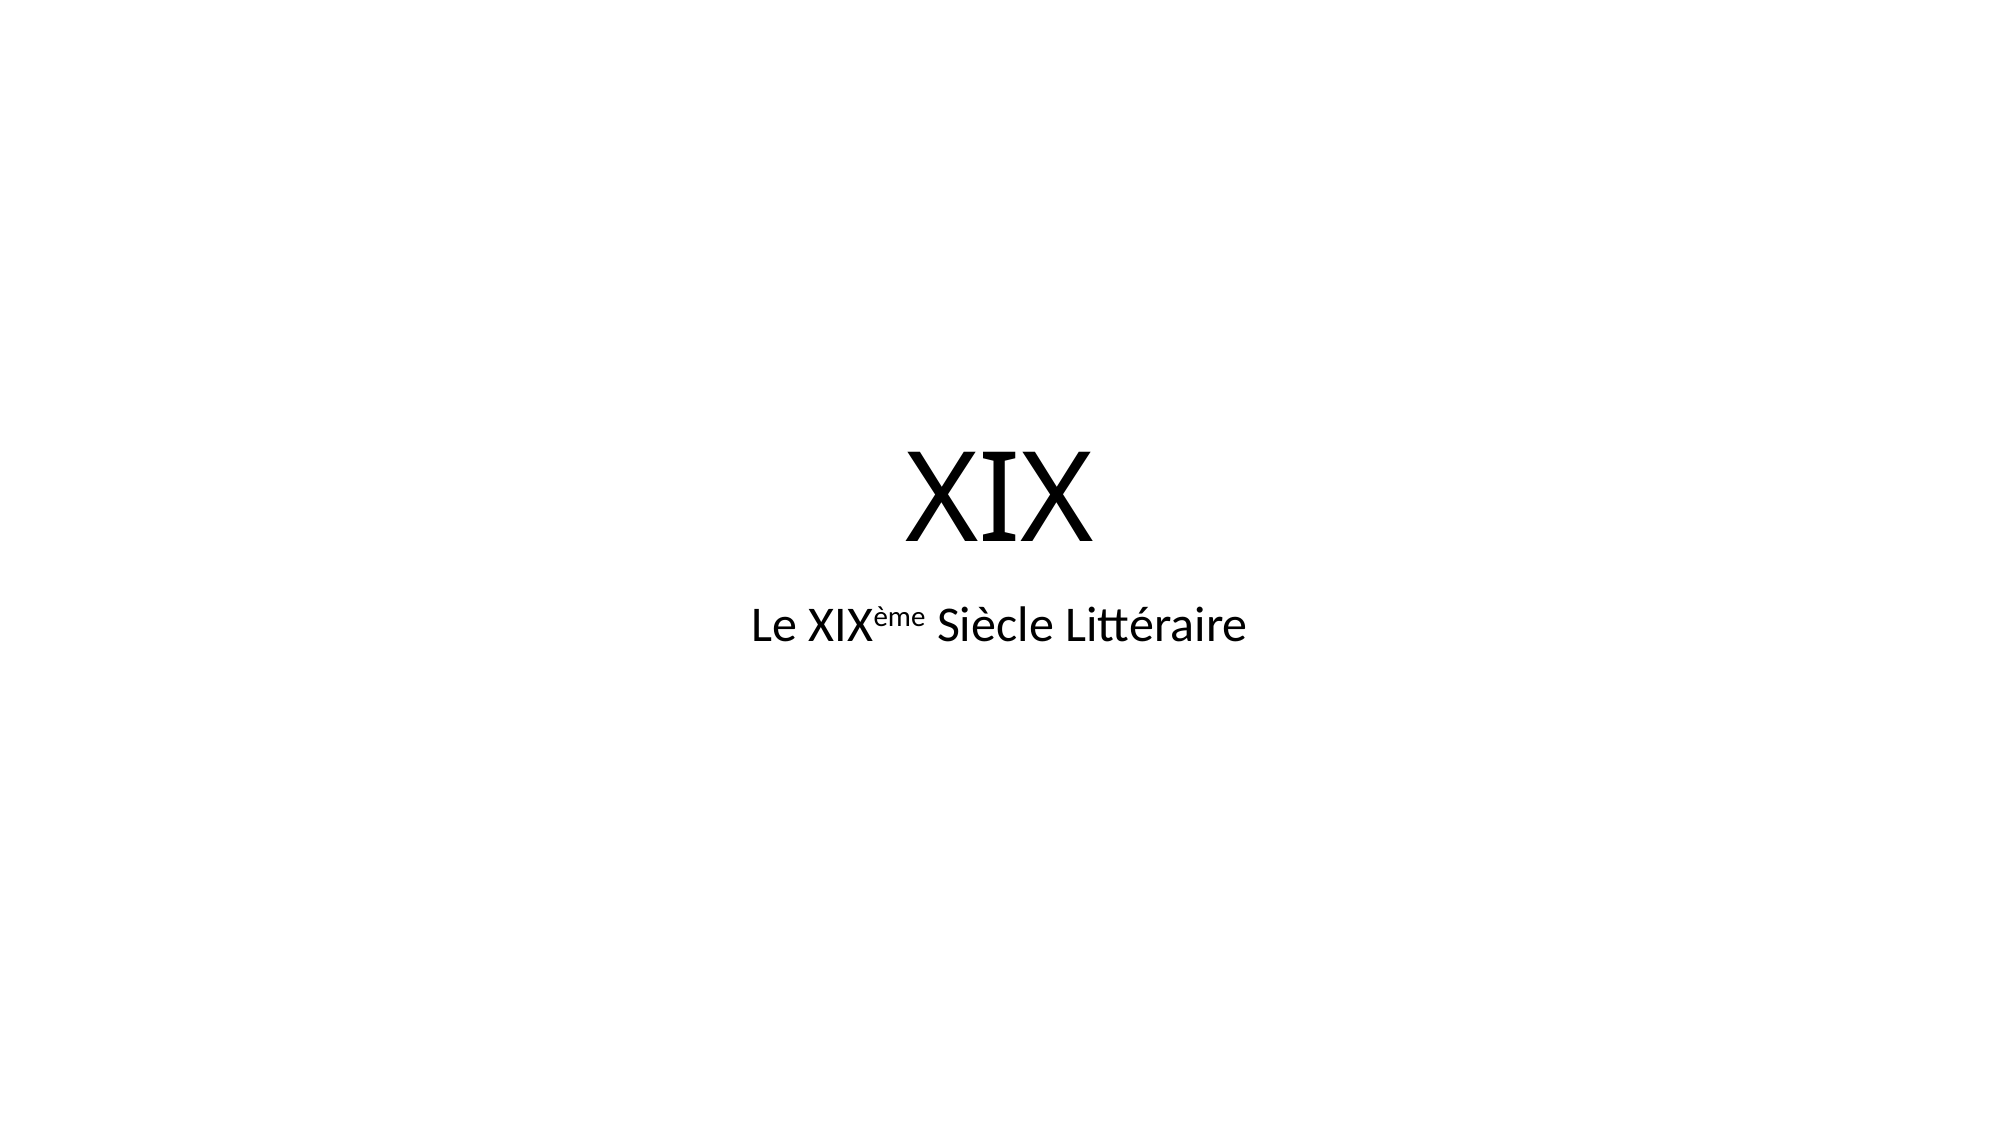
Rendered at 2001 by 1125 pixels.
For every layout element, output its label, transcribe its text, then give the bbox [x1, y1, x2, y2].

subtitle Le XIXème Siècle Littéraire [249, 590, 1750, 863]
title XIX [249, 184, 1750, 576]
